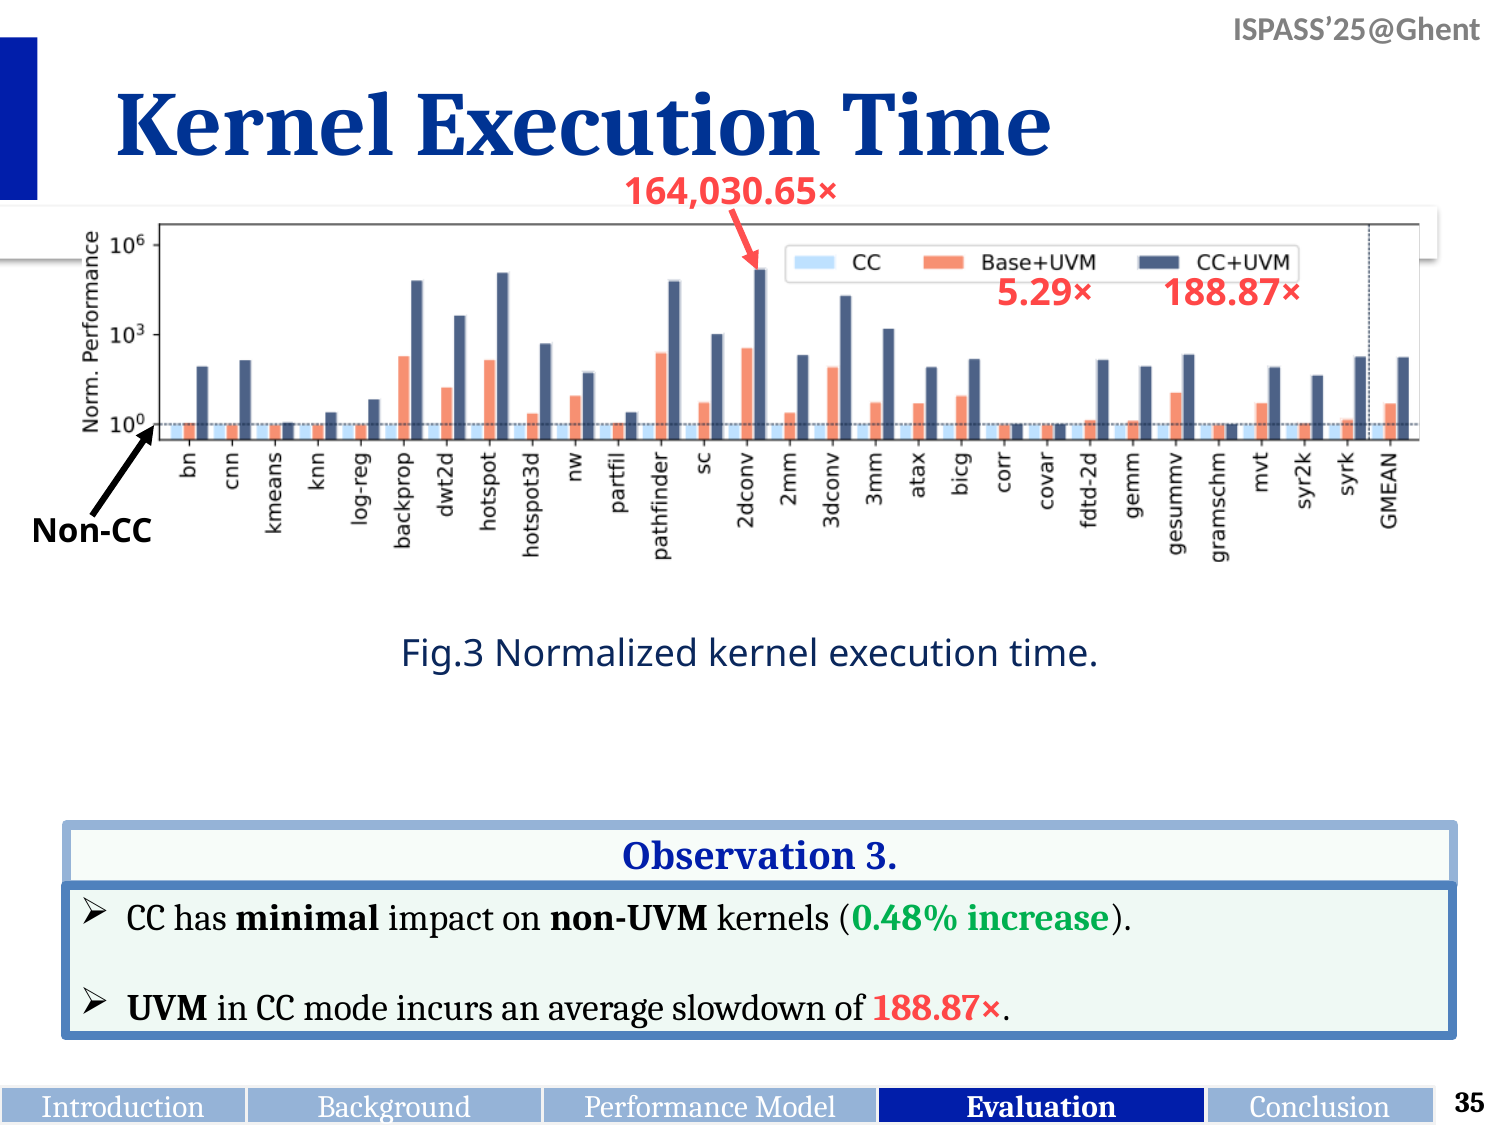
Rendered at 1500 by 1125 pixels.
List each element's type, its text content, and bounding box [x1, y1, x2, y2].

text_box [91, 424, 155, 516]
text_box 164,030.65× [609, 159, 854, 220]
text_box Performance Model [541, 1085, 876, 1125]
text_box Background [245, 1085, 541, 1125]
text_box Fig.3 Normalized kernel execution time. [0, 621, 1500, 682]
text_box 35 [1149, 1071, 1500, 1125]
text_box Introduction [0, 1085, 245, 1125]
title Kernel Execution Time [100, 37, 1438, 200]
picture [81, 223, 1420, 562]
text_box Conclusion [1204, 1085, 1436, 1125]
text_box Non-CC [16, 501, 75, 557]
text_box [730, 209, 758, 271]
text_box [64, 824, 1454, 1038]
text_box Evaluation [876, 1085, 1204, 1125]
